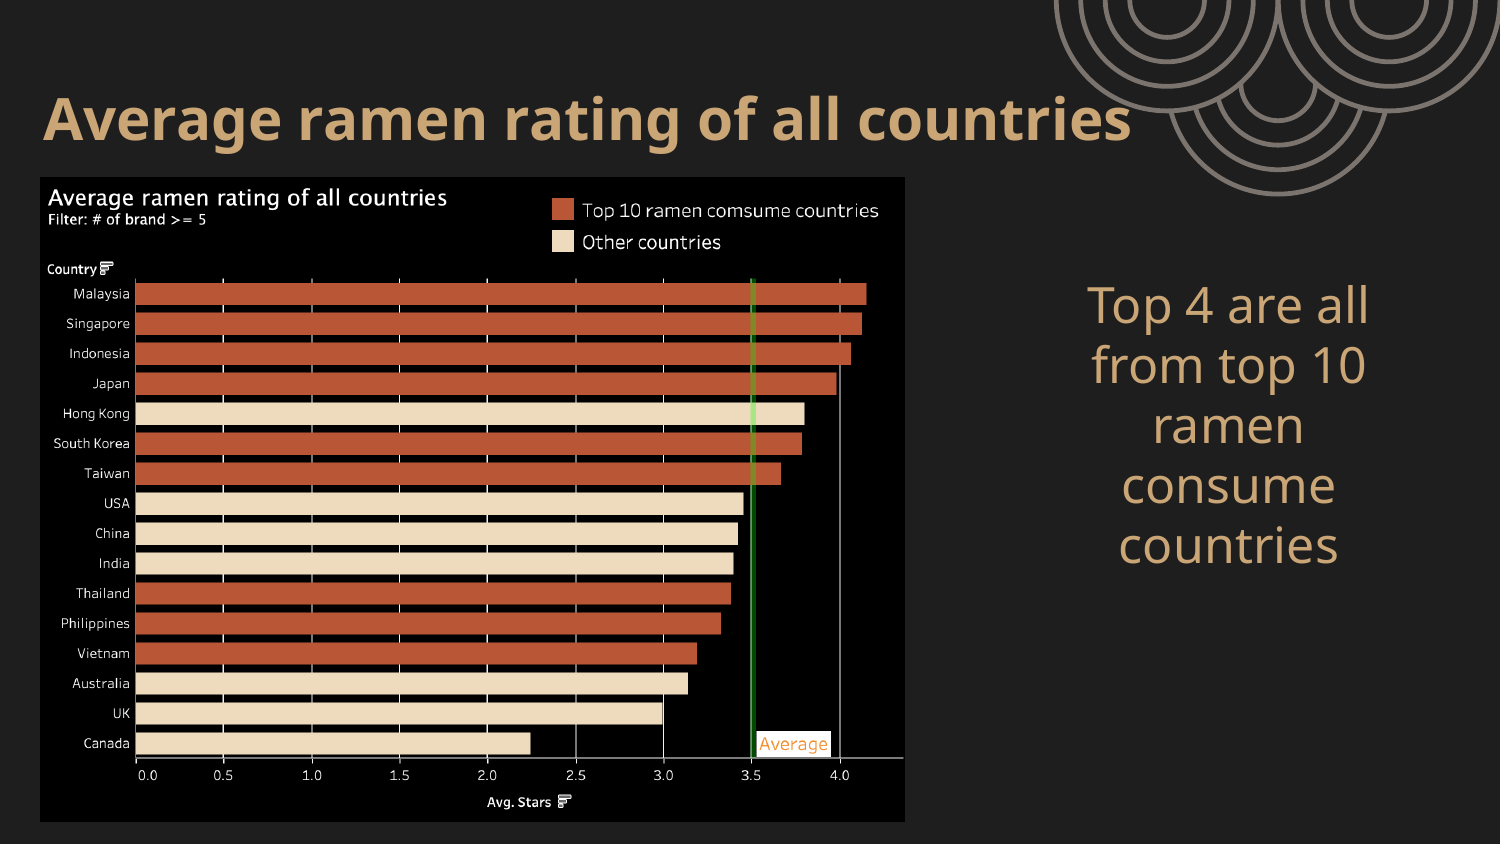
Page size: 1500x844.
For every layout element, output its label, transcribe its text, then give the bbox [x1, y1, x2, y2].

picture [39, 177, 905, 822]
subtitle Top 4 are all from top 10 ramen consume countries [1026, 258, 1433, 586]
title Average ramen rating of all countries [28, 67, 1267, 162]
